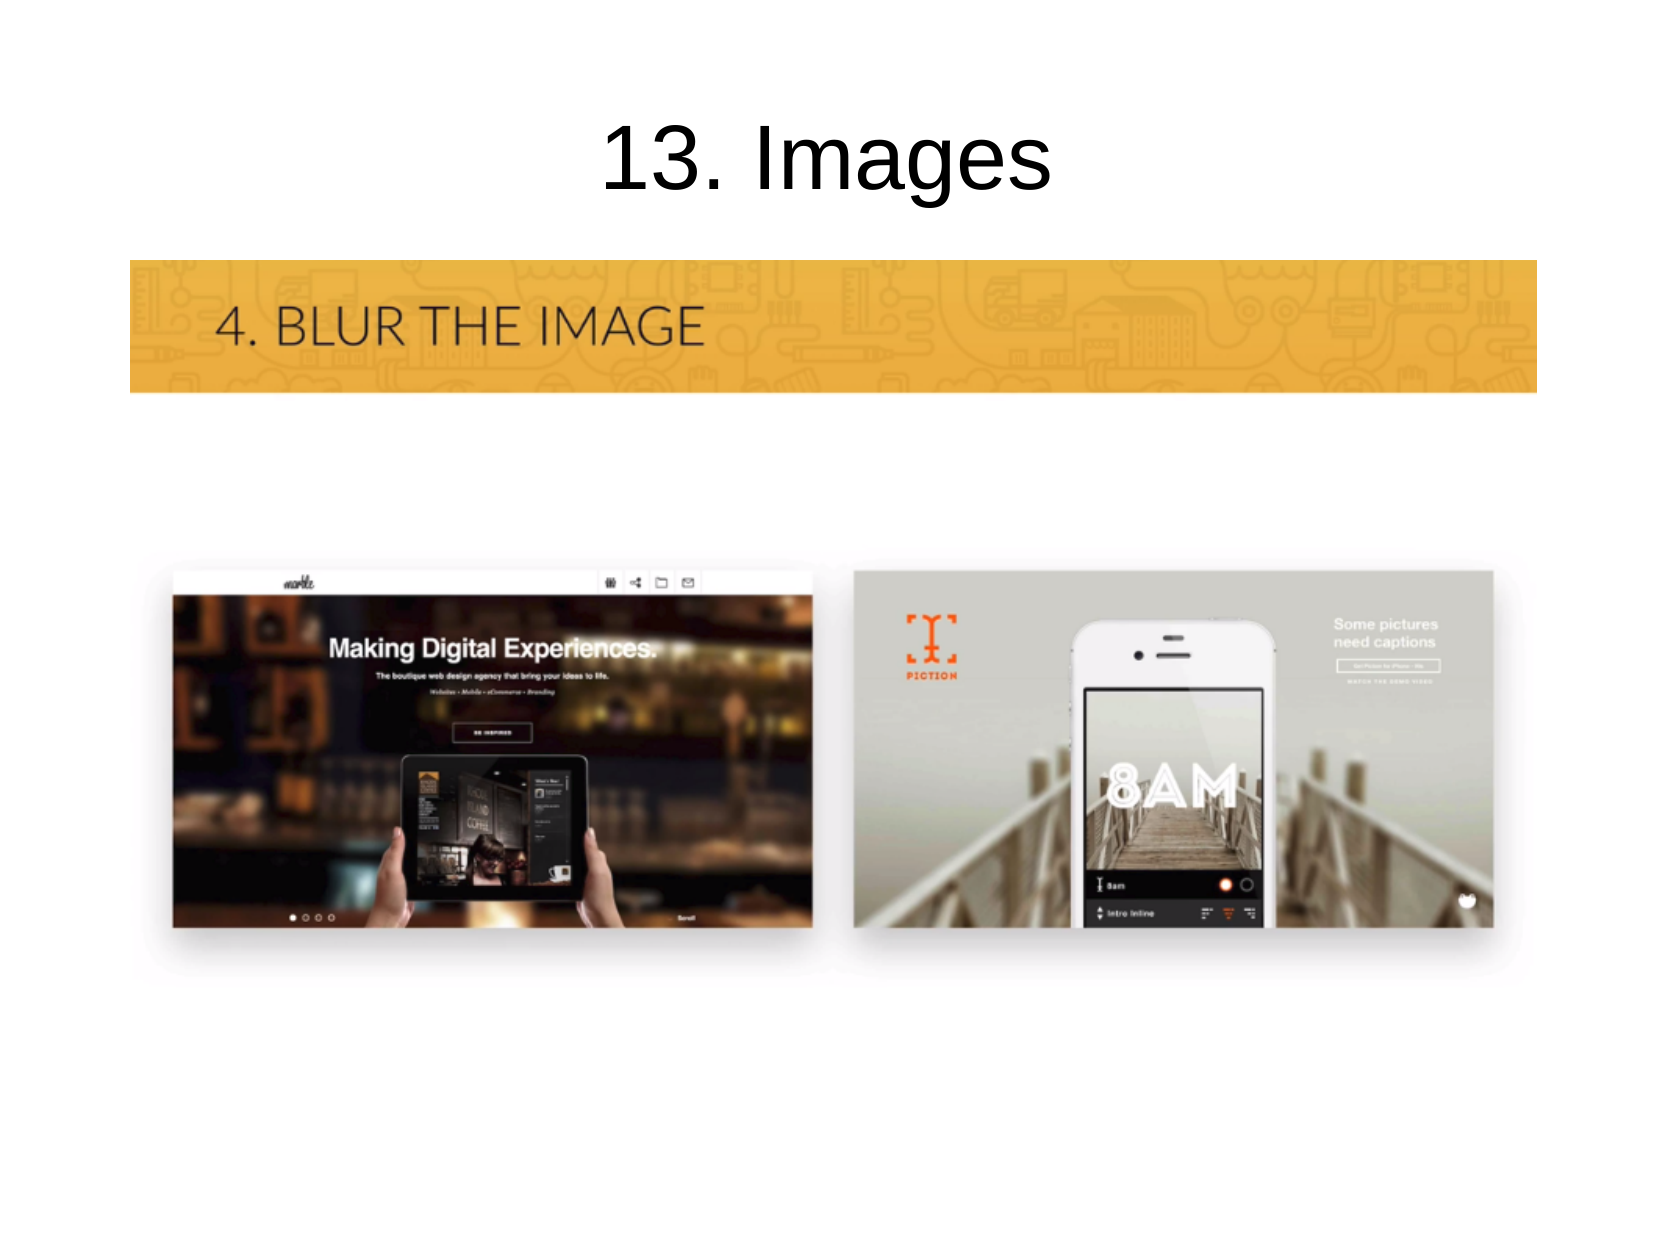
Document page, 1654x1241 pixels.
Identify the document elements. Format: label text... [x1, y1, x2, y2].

text_box 13. Images [82, 49, 1571, 257]
picture [129, 260, 1537, 1138]
